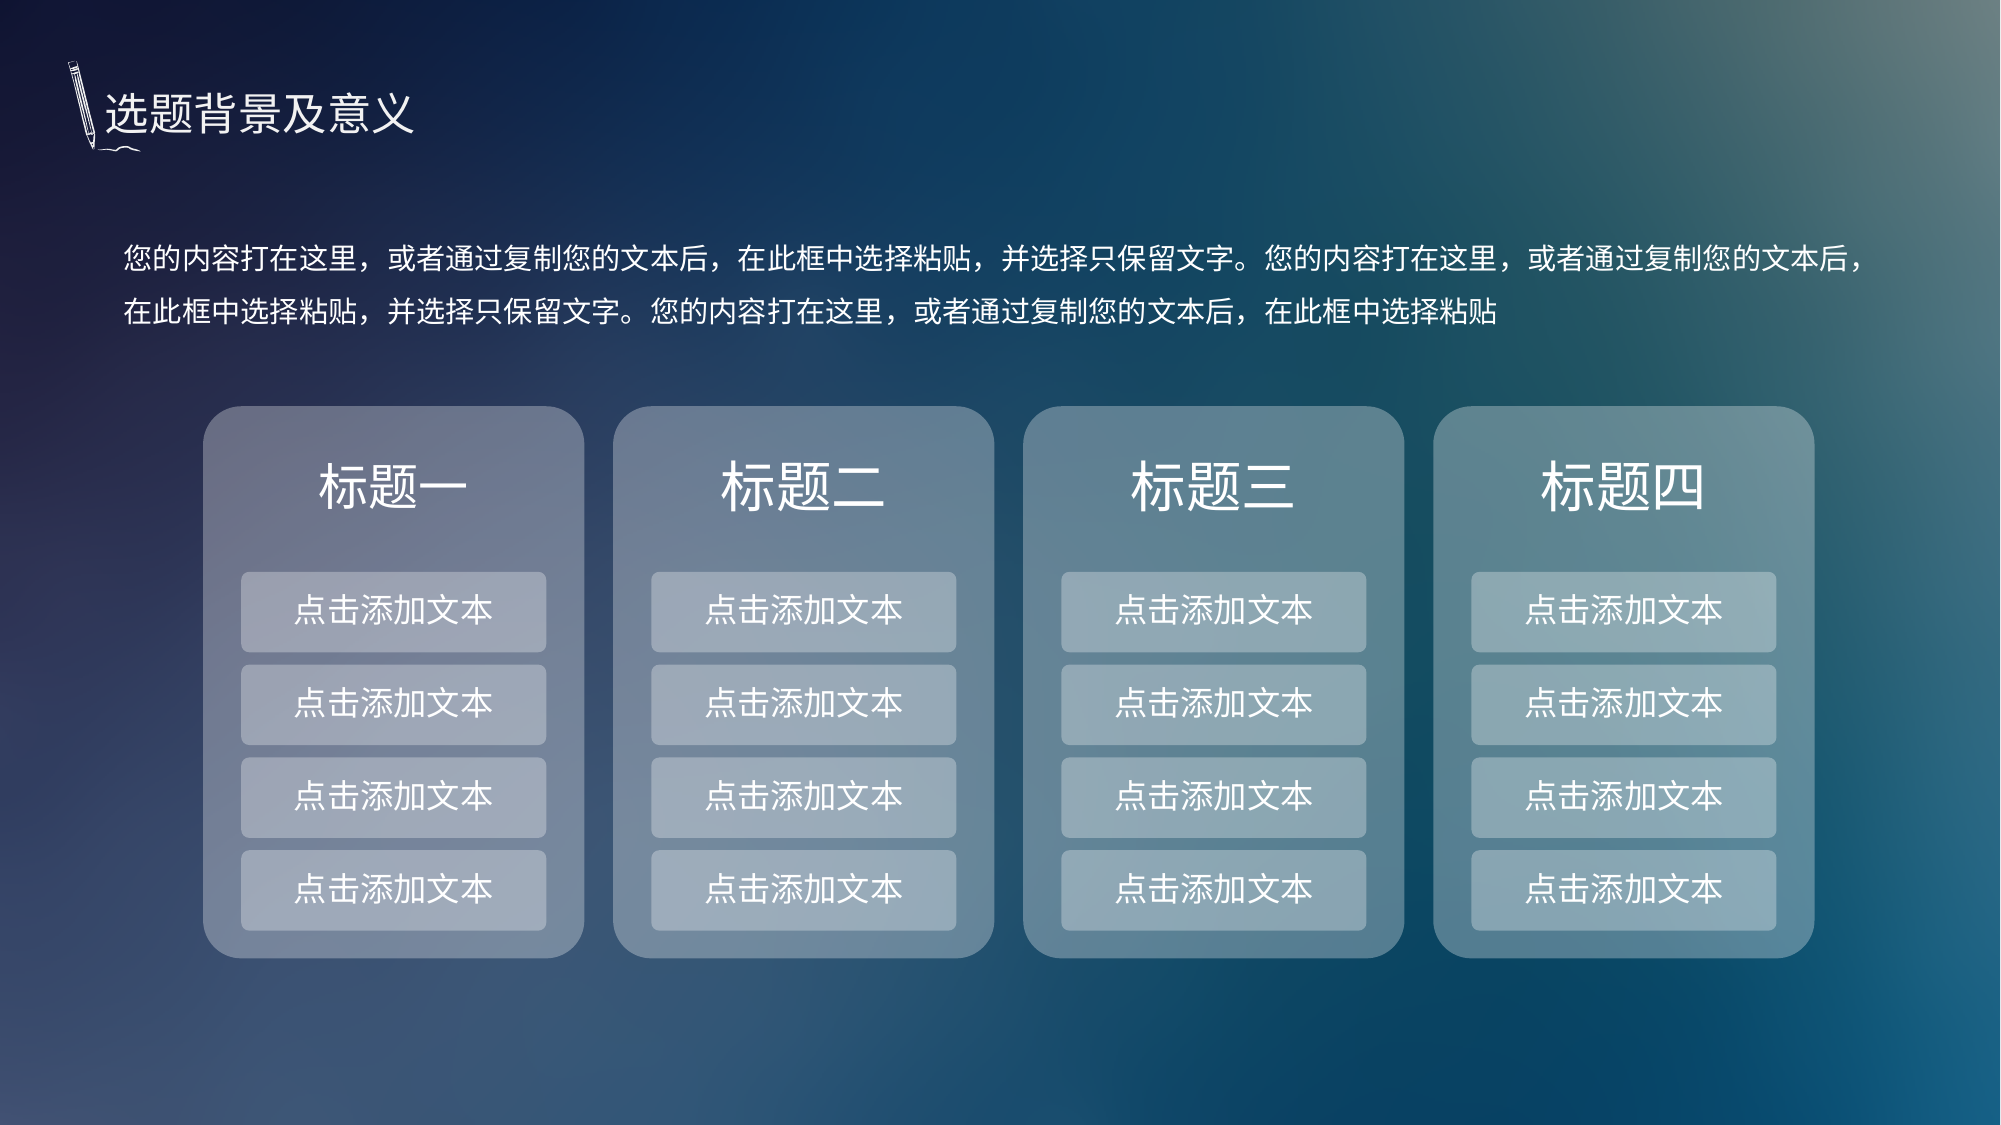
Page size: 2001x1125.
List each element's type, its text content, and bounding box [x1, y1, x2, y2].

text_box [1433, 406, 1815, 959]
picture [0, 0, 2001, 1125]
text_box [203, 406, 585, 959]
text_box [613, 406, 995, 959]
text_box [1023, 406, 1405, 959]
text_box 您的内容打在这里，或者通过复制您的文本后，在此框中选择粘贴，并选择只保留文字。您的内容打在这里，或者通过复制您的文本后，在此框中选择粘贴，并选择只保留文字。您的内容打在这里，或者通过复制您的文本后，在此框中选择粘贴 [109, 215, 1918, 336]
text_box 选题背景及意义 [141, 78, 475, 147]
